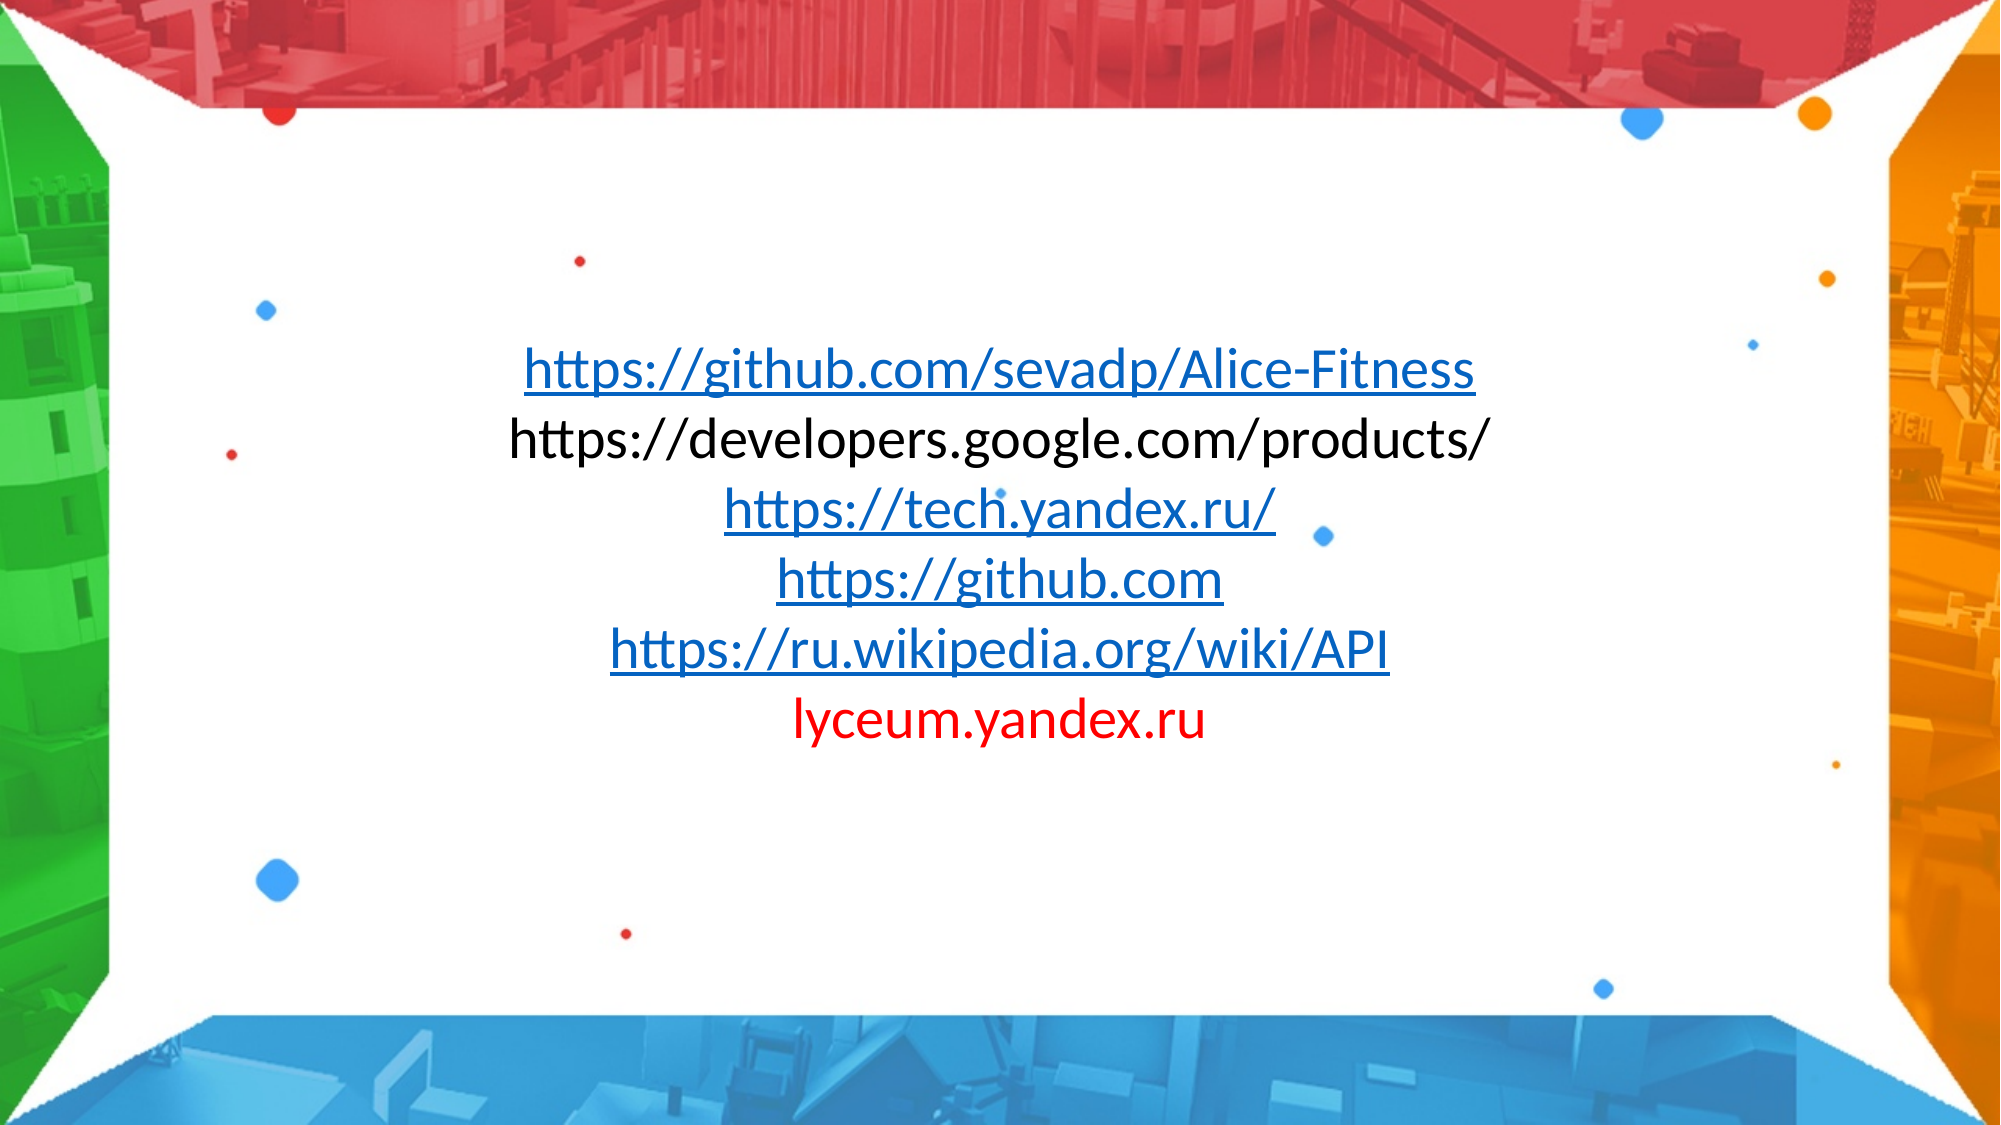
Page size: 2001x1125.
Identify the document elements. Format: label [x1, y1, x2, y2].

list [0, 0, 2000, 1125]
